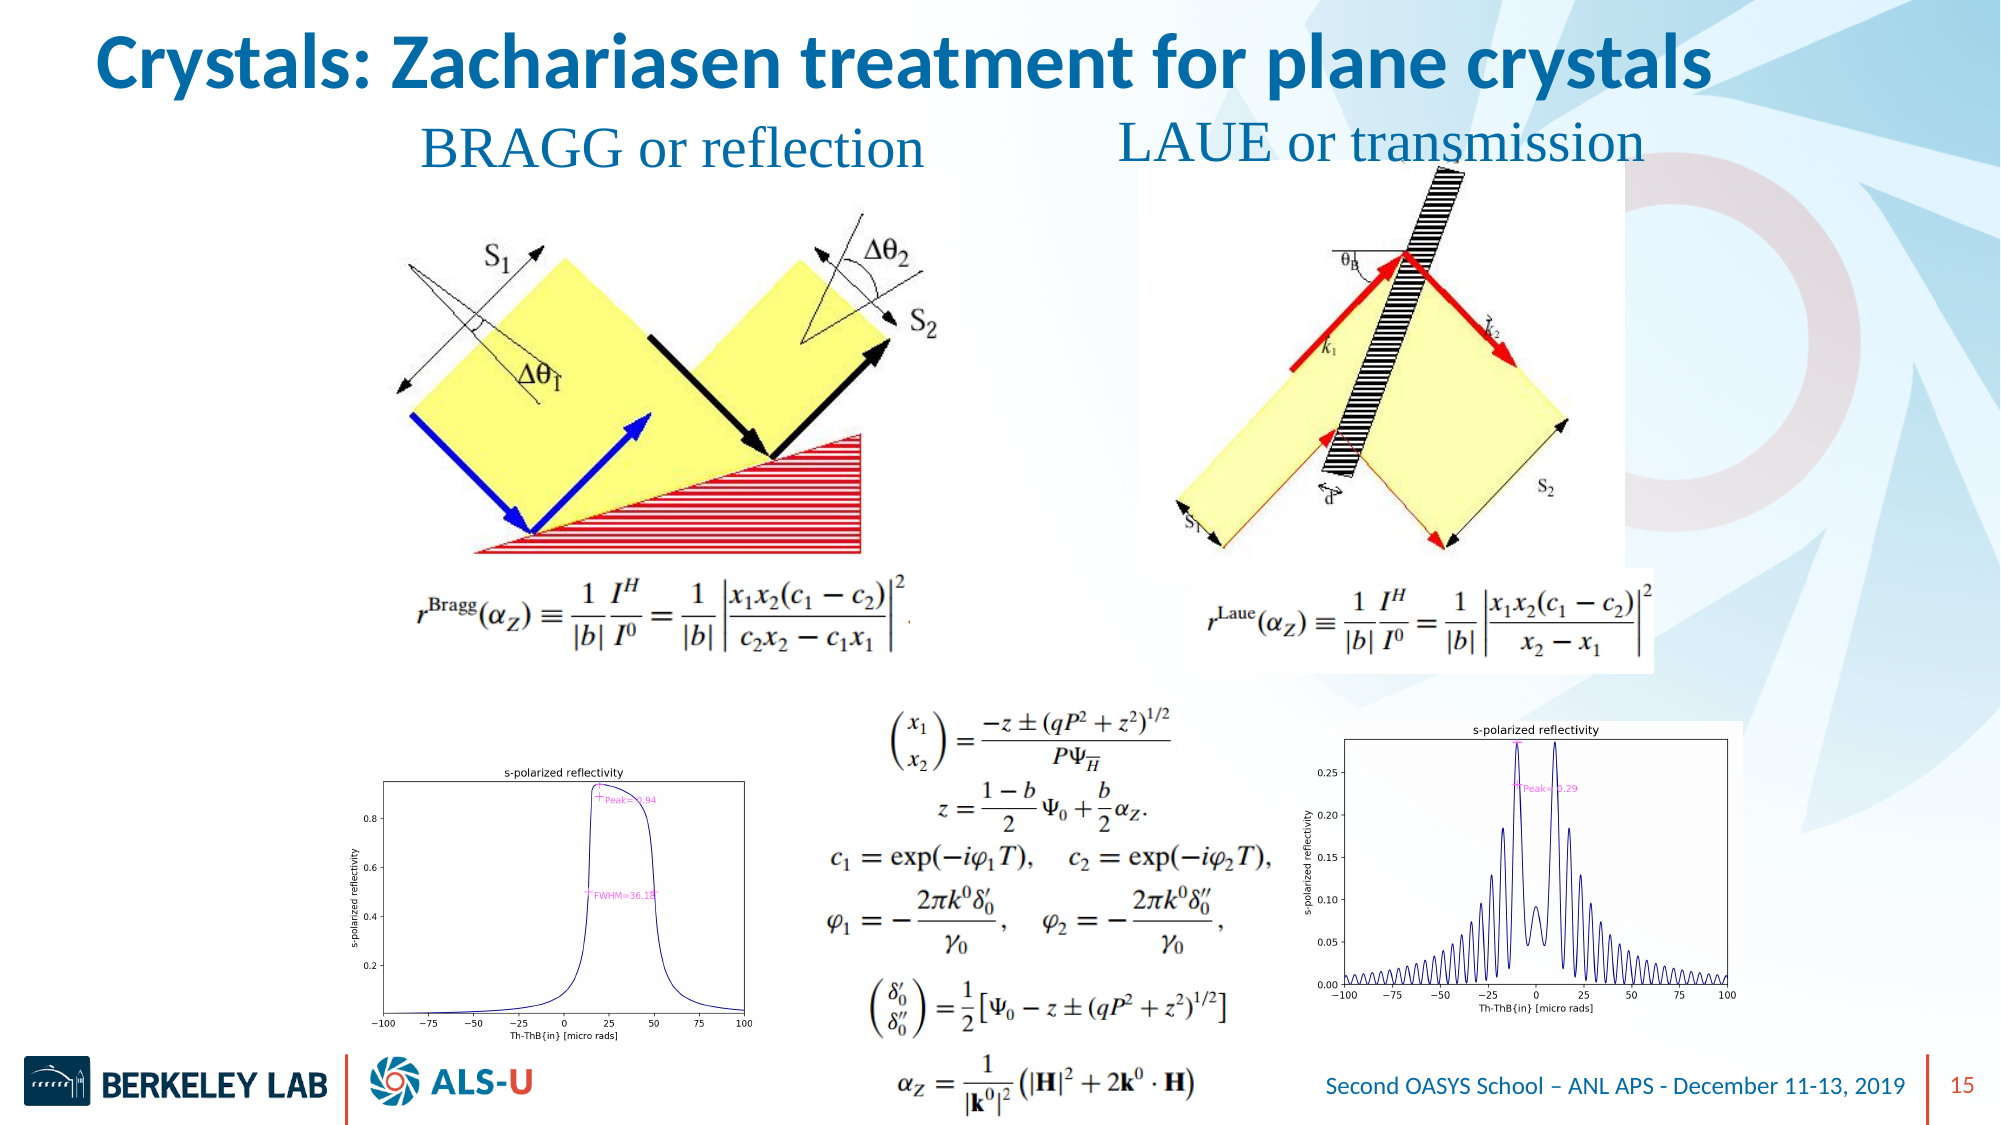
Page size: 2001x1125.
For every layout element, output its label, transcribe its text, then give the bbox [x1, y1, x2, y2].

text_box BRAGG or reflection [372, 95, 973, 192]
text_box Crystals: Zachariasen treatment for plane crystals [81, 12, 1888, 201]
text_box 15 [1918, 1056, 2000, 1118]
text_box Second OASYS School – ANL APS - December 11-13, 2019 [1252, 1054, 1922, 1115]
text_box LAUE or transmission [1032, 84, 1731, 193]
picture [0, 0, 2001, 1125]
